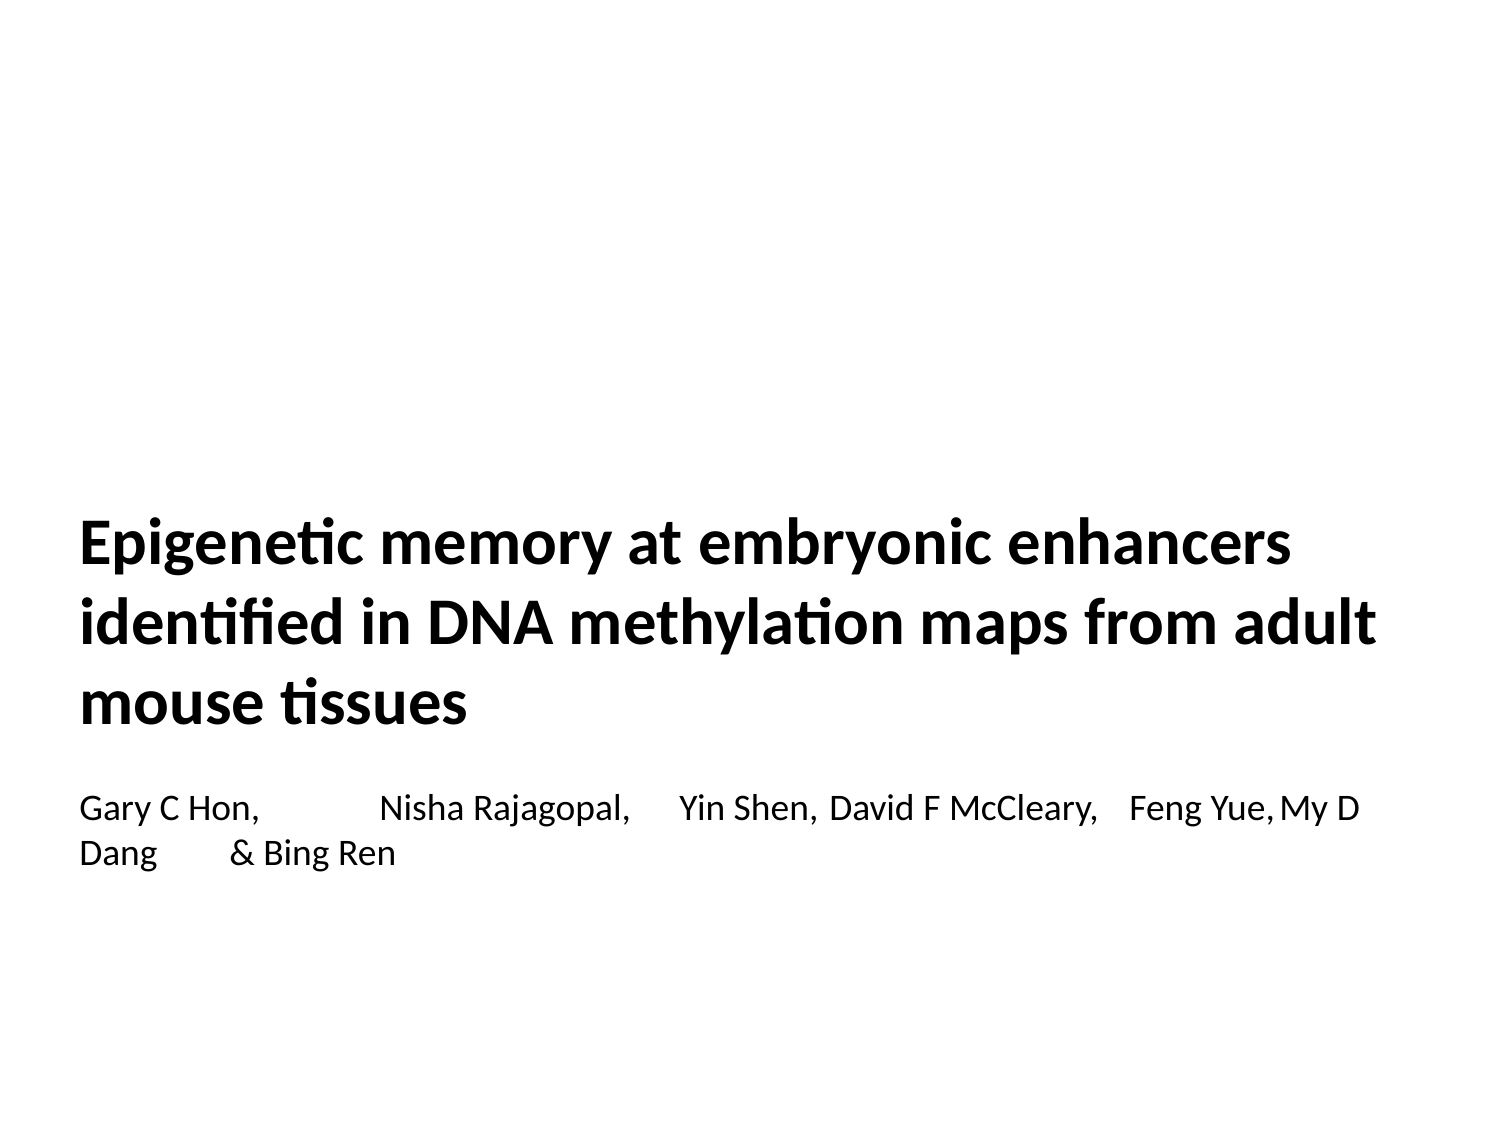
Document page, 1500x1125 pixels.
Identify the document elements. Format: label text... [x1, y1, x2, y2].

text_box Epigenetic memory at embryonic enhancers identified in DNA methylation maps from adult mouse tissues Gary C Hon, Nisha Rajagopal, Yin Shen, David F McCleary, Feng Yue, My D Dang & Bing Ren [64, 490, 1448, 881]
